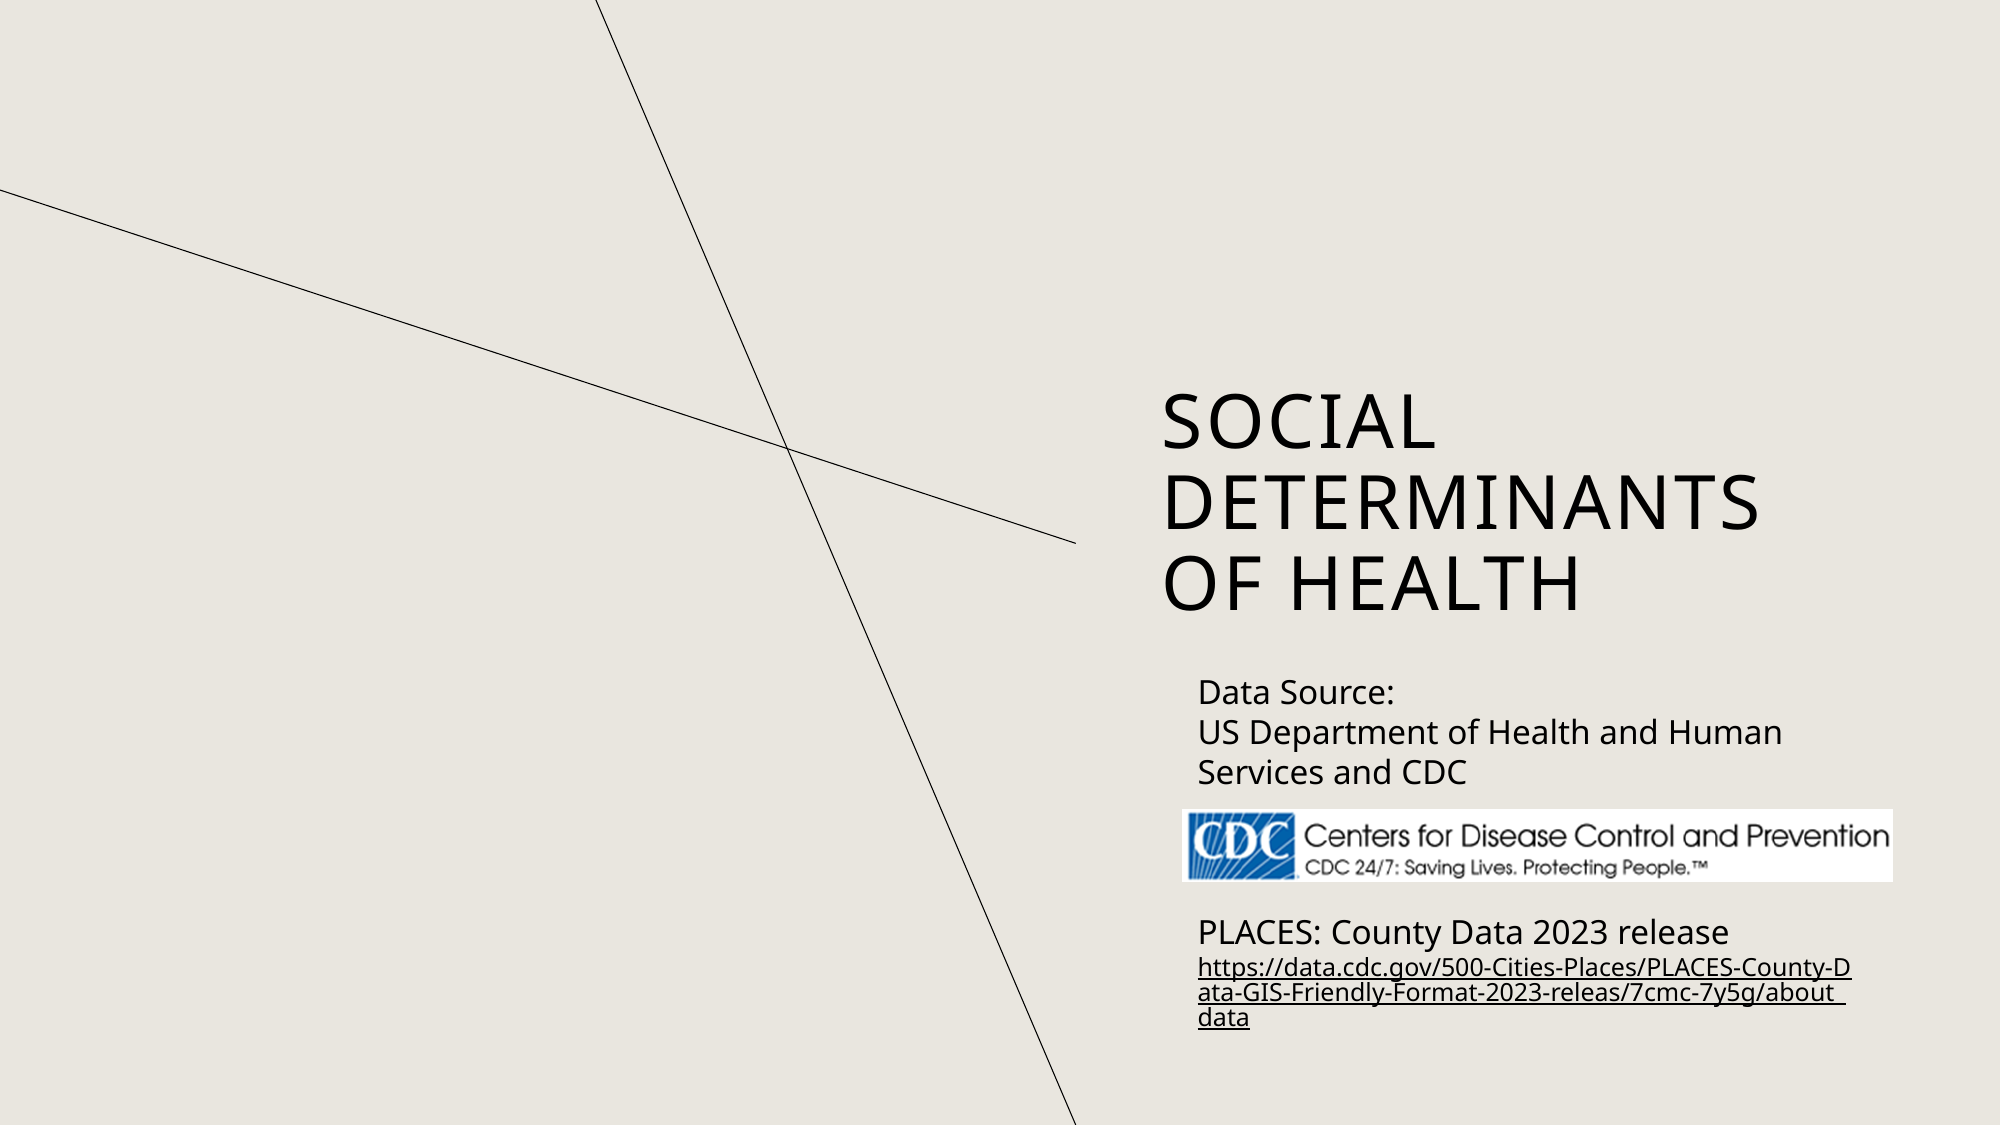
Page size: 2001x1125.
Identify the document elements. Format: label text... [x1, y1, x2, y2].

title Social Determinants of health [1146, 79, 1833, 634]
text_box Data Source: US Department of Health and Human Services and CDC PLACES: County Data 2023 release https://data.cdc.gov/500-Cities-Places/PLACES-County-Data-GIS-Friendly-Format-2023-releas/7cmc-7y5g/about_data [1182, 664, 1869, 809]
picture [1182, 809, 1893, 882]
text_box Data Source: US Department of Health and Human Services and CDC PLACES: County Data 2023 release https://data.cdc.gov/500-Cities-Places/PLACES-County-Data-GIS-Friendly-Format-2023-releas/7cmc-7y5g/about_data [1182, 882, 1869, 1038]
